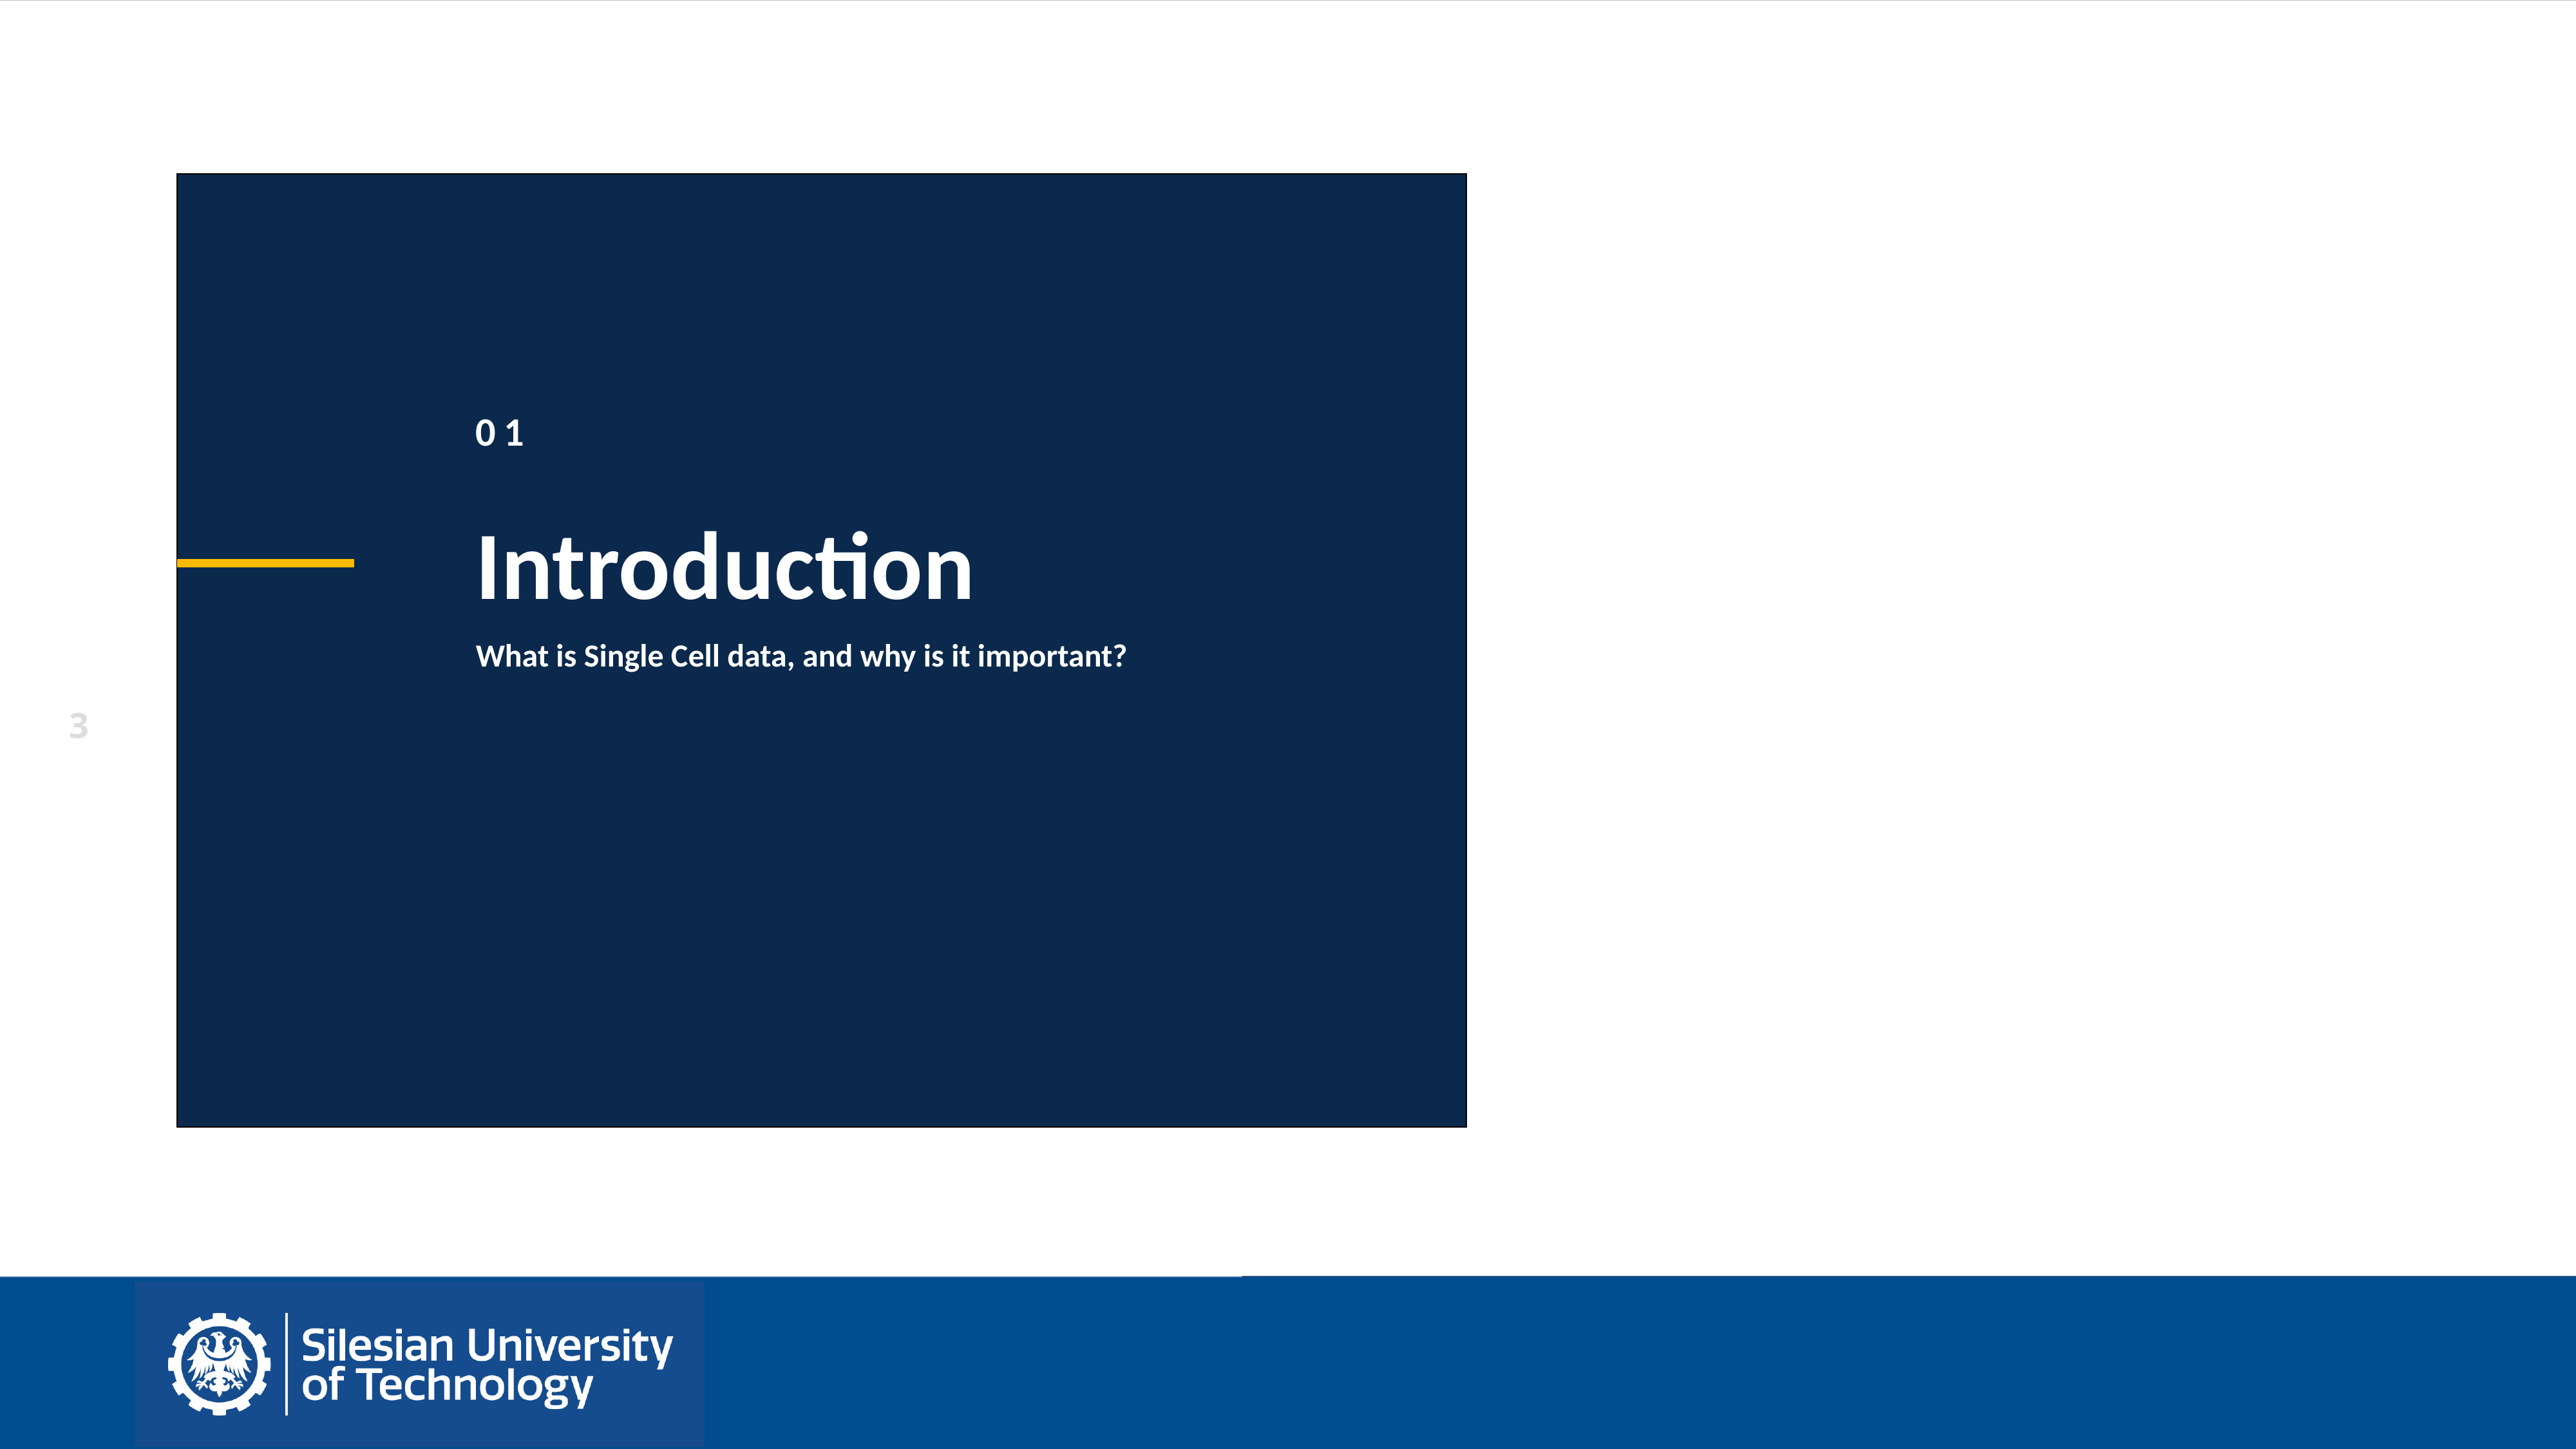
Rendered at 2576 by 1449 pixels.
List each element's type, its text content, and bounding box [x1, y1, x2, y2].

text_box [176, 173, 1467, 1128]
text_box Introduction [475, 502, 1354, 619]
text_box What is Single Cell data, and why is it important? [475, 620, 1222, 674]
picture [0, 0, 2576, 1449]
text_box 01 [475, 406, 1222, 455]
